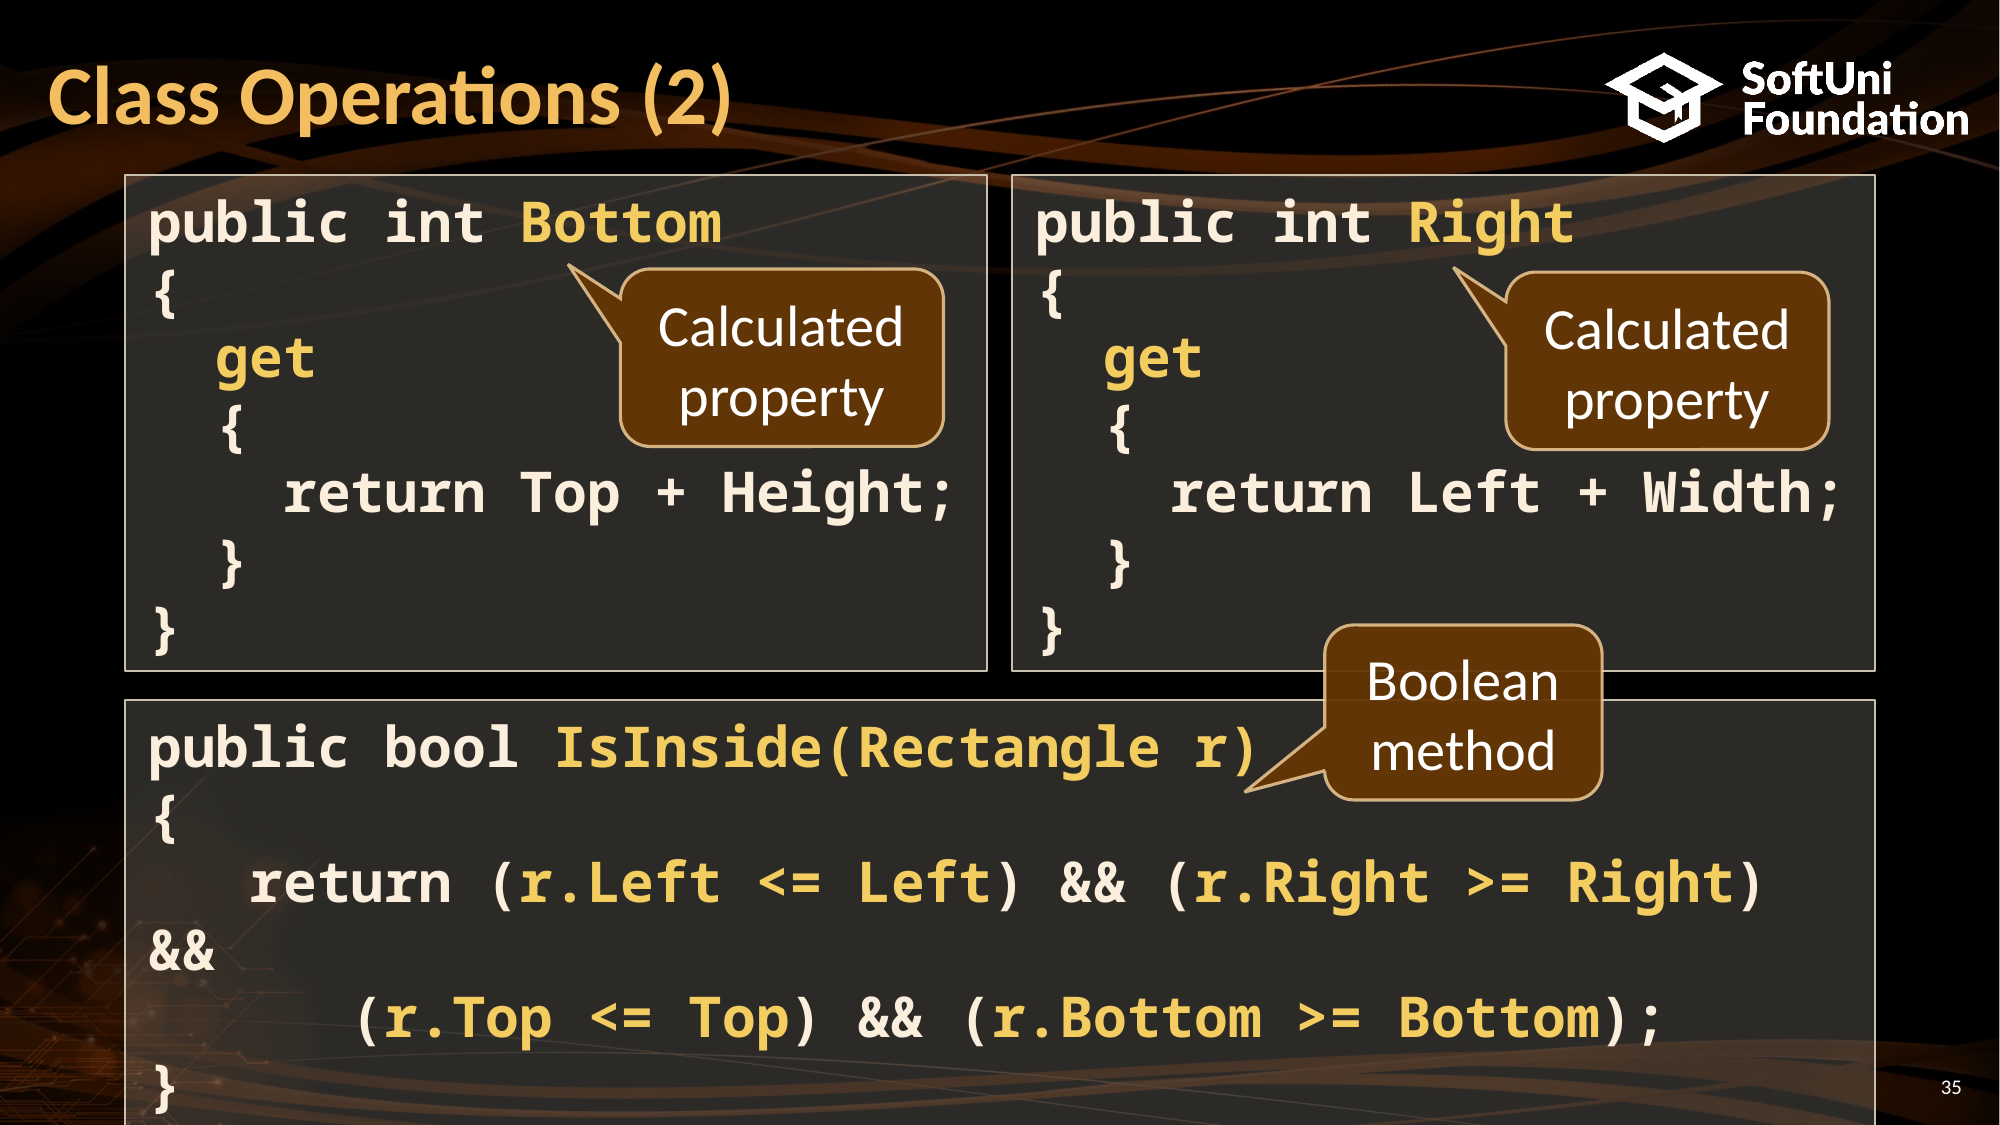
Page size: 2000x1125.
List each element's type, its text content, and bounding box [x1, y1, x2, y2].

text_box Boolean method [1243, 623, 1604, 801]
text_box public int Bottom { get { return Top + Height; } } [124, 174, 988, 671]
text_box Calculated property [1452, 266, 1830, 451]
picture [0, 0, 2000, 1125]
text_box Calculated property [567, 263, 945, 448]
title Class Operations (2) [30, 6, 1602, 189]
slide_number 35 [1897, 1070, 1968, 1103]
text_box public bool IsInside(Rectangle r) { return (r.Left <= Left) && (r.Right >= Right) && (r.Top <= Top) && (r.Bottom >= Bottom); } [124, 699, 1875, 1125]
text_box public int Right { get { return Left + Width; } } [1012, 174, 1875, 671]
